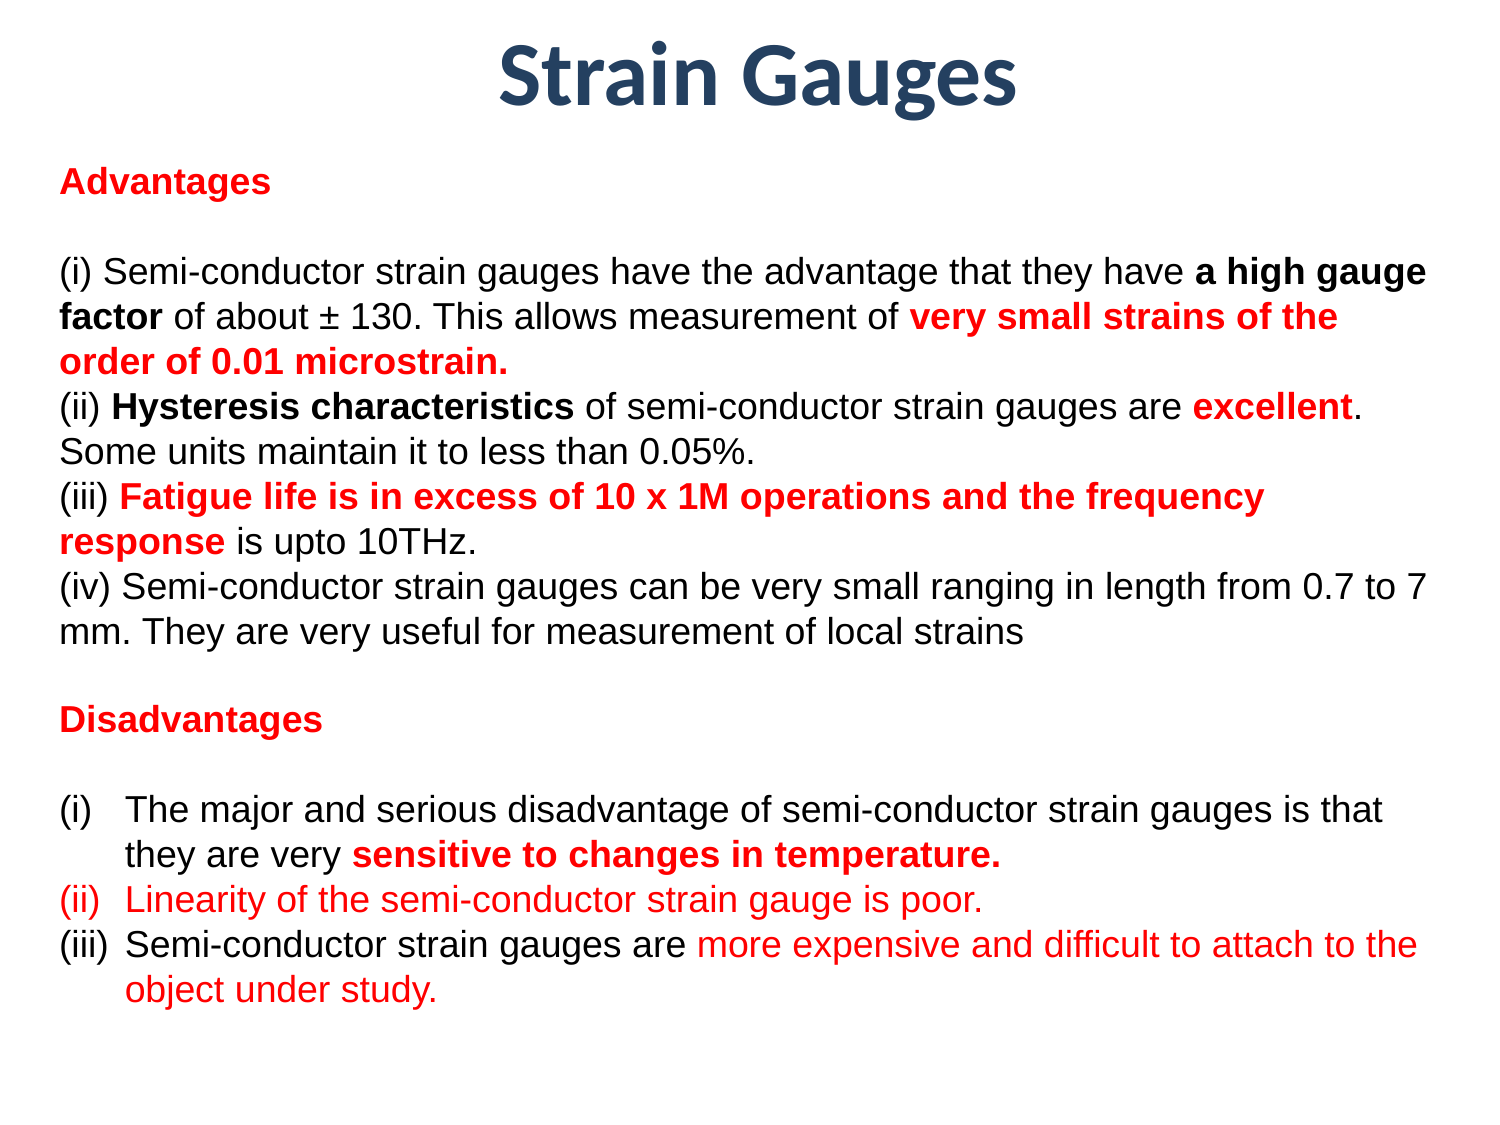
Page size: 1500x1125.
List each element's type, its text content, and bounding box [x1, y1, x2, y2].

text_box Advantages (i) Semi-conductor strain gauges have the advantage that they have a high gauge factor of about ± 130. This allows measurement of very small strains of the order of 0.01 microstrain. (ii) Hysteresis characteristics of semi-conductor strain gauges are excellent. Some units maintain it to less than 0.05%. (iii) Fatigue life is in excess of 10 x 1M operations and the frequency response is upto 10THz. (iv) Semi-conductor strain gauges can be very small ranging in length from 0.7 to 7 mm. They are very useful for measurement of local strains [44, 149, 1457, 660]
title Strain Gauges [150, 11, 1428, 149]
text_box Disadvantages The major and serious disadvantage of semi-conductor strain gauges is that they are very sensitive to changes in temperature. Linearity of the semi-conductor strain gauge is poor. Semi-conductor strain gauges are more expensive and difficult to attach to the object under study. [44, 687, 1456, 1018]
